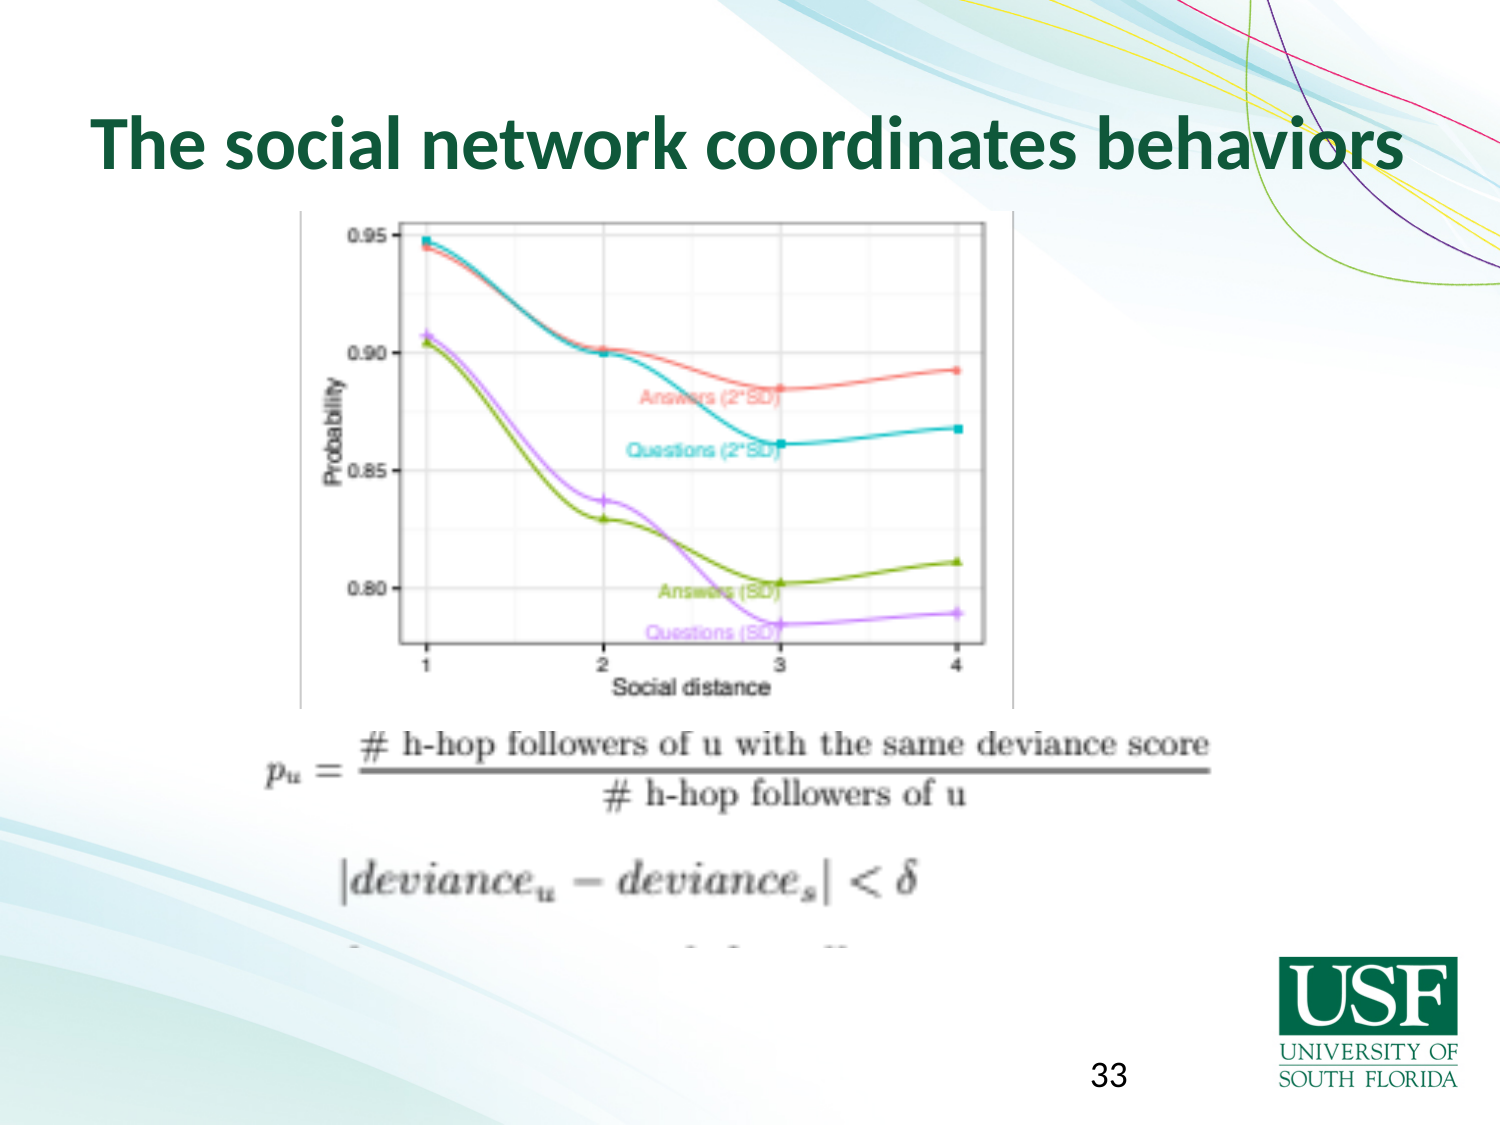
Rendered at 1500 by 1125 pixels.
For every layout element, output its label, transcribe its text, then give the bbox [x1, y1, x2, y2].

title The social network coordinates behaviors [75, 45, 1425, 233]
picture [0, 0, 1500, 1125]
slide_number 33 [1074, 1042, 1425, 1103]
